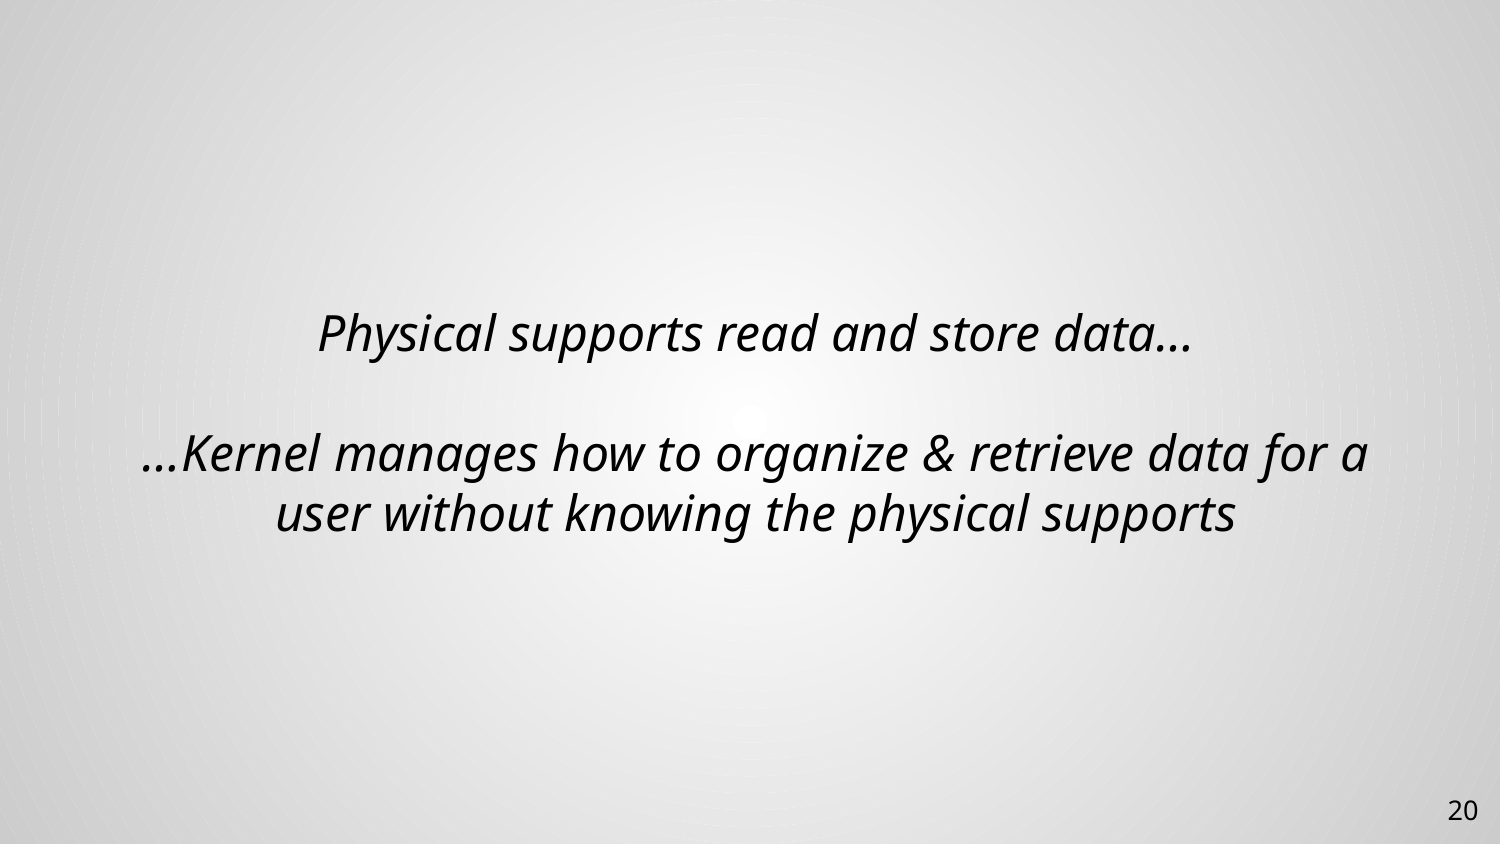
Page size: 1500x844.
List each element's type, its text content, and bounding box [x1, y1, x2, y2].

list Physical supports read and store data… …Kernel manages how to organize & retrieve data for a user without knowing the physical supports [75, 90, 1425, 753]
slide_number 20 [1403, 779, 1494, 844]
